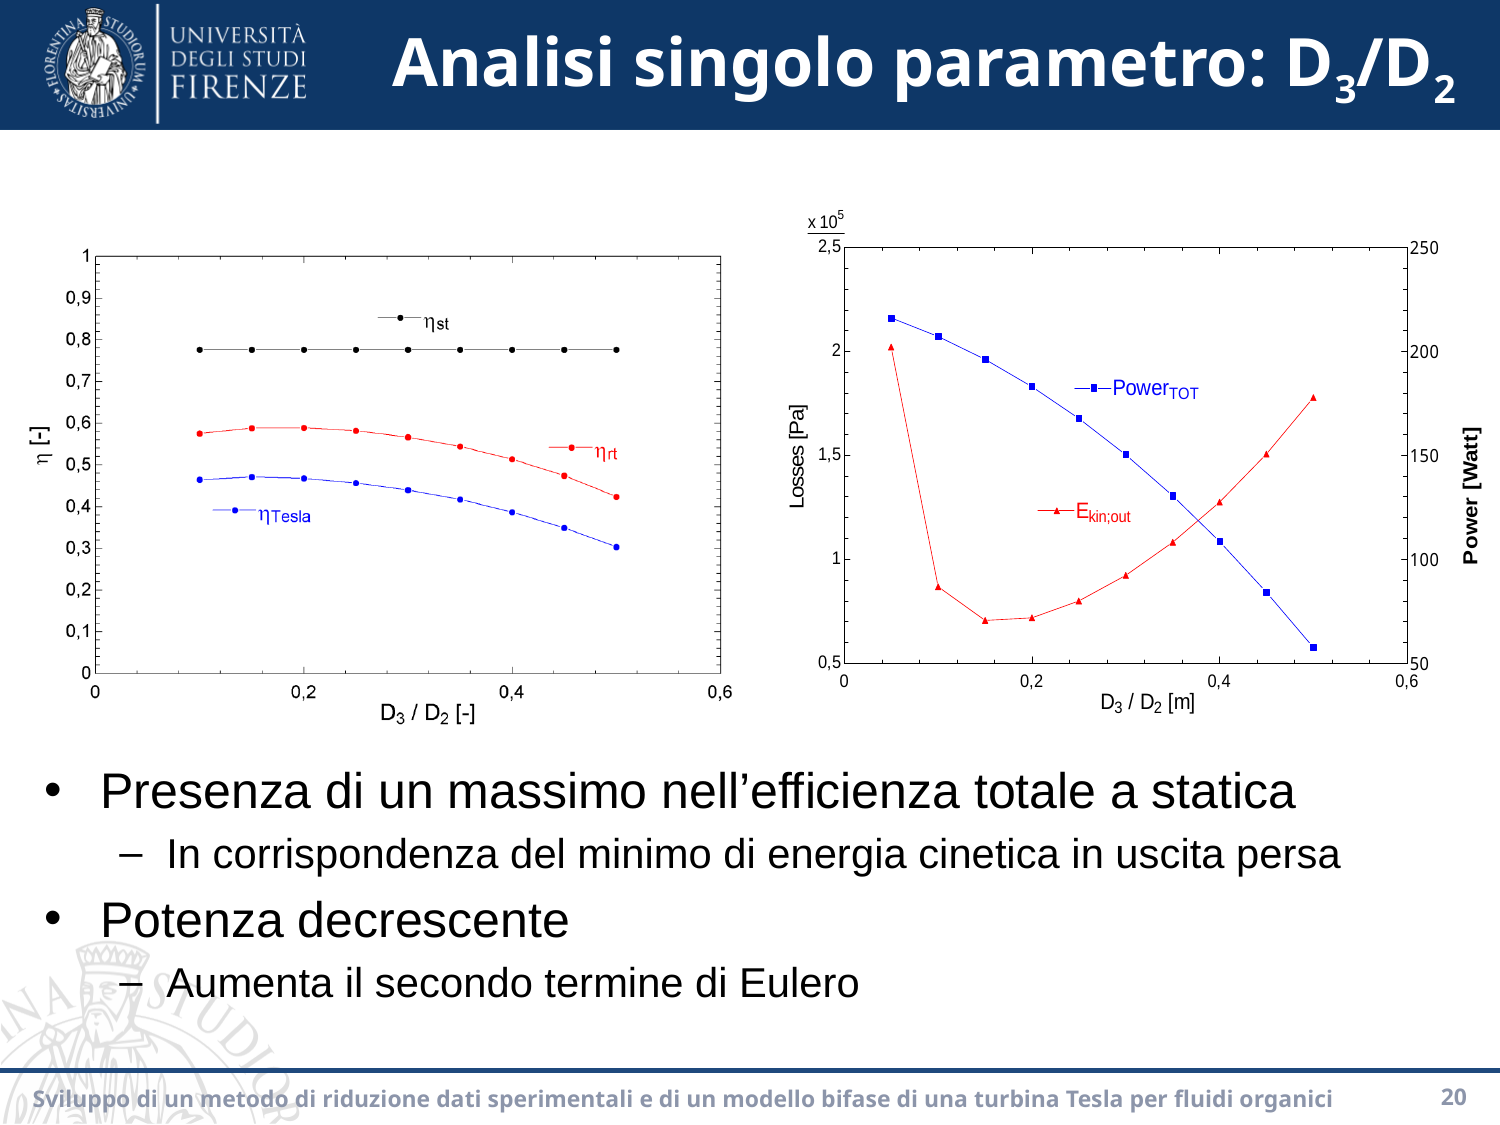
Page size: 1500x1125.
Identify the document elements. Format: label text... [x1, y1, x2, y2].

picture [0, 846, 355, 1068]
picture [0, 1073, 355, 1125]
picture [785, 207, 1483, 717]
picture [11, 214, 762, 740]
slide_number 20 [1132, 1082, 1483, 1115]
title Analisi singolo parametro: D3/D2 [324, 30, 1471, 100]
list Presenza di un massimo nell’efficienza totale a statica In corrispondenza del minimo di energia cinetica in uscita persa Potenza decrescente Aumenta il secondo termine di Eulero [29, 751, 1471, 1047]
footer Sviluppo di un metodo di riduzione dati sperimentali e di un modello bifase di una turbina Tesla per fluidi organici [17, 1082, 1132, 1115]
picture [0, 0, 1500, 131]
